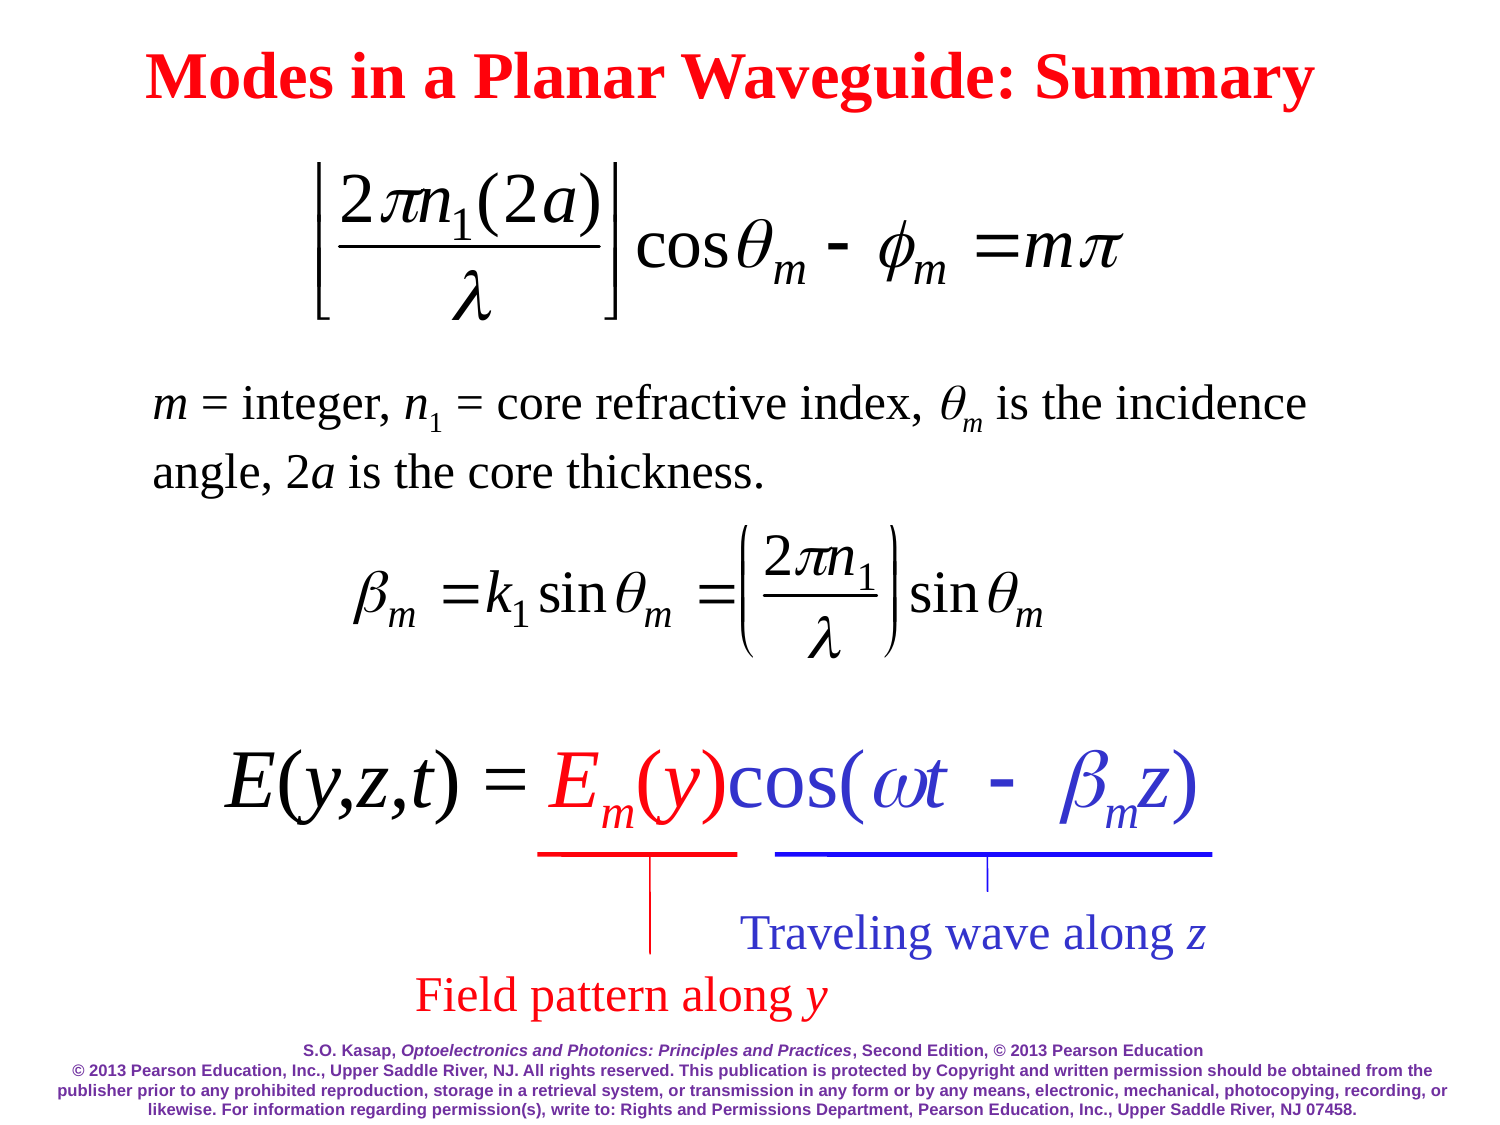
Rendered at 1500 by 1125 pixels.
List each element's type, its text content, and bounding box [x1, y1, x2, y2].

text_box Modes in a Planar Waveguide: Summary [99, 24, 1363, 120]
text_box Field pattern along y [399, 954, 950, 1030]
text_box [349, 524, 1051, 671]
text_box E(y,z,t) = Em(y)cos(wt - bmz) [137, 716, 1288, 846]
text_box Traveling wave along z [725, 891, 1275, 967]
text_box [312, 162, 1126, 336]
text_box m = integer, n1 = core refractive index, qm is the incidence angle, 2a is the core thickness. [137, 362, 1363, 506]
